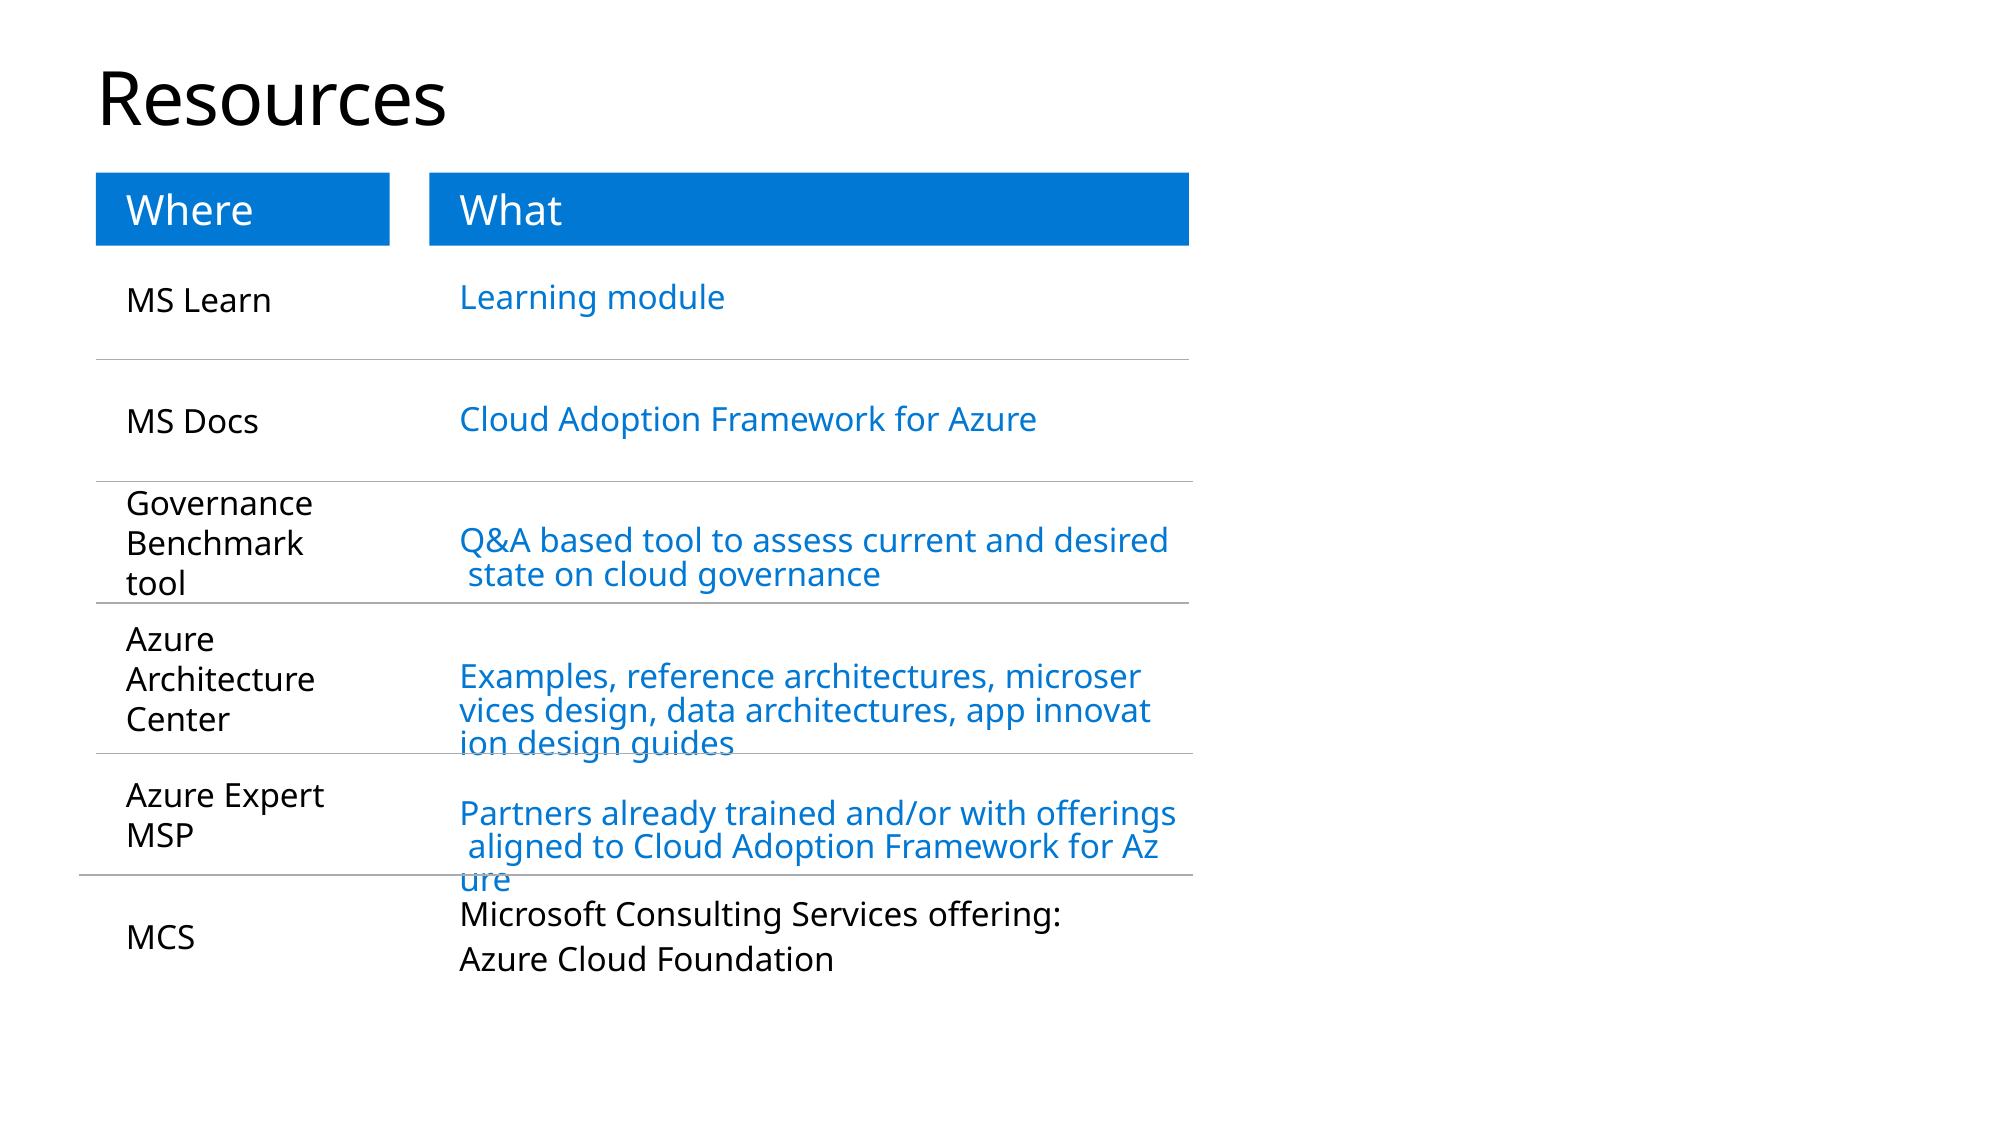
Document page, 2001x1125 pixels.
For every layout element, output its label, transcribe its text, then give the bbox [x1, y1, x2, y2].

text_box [95, 261, 1190, 336]
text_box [95, 777, 1210, 852]
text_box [95, 505, 1210, 579]
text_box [95, 899, 1190, 973]
text_box Resources [96, 50, 1904, 141]
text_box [95, 626, 1190, 730]
text_box Where [95, 172, 390, 246]
text_box What [429, 172, 1190, 246]
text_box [95, 383, 1190, 458]
